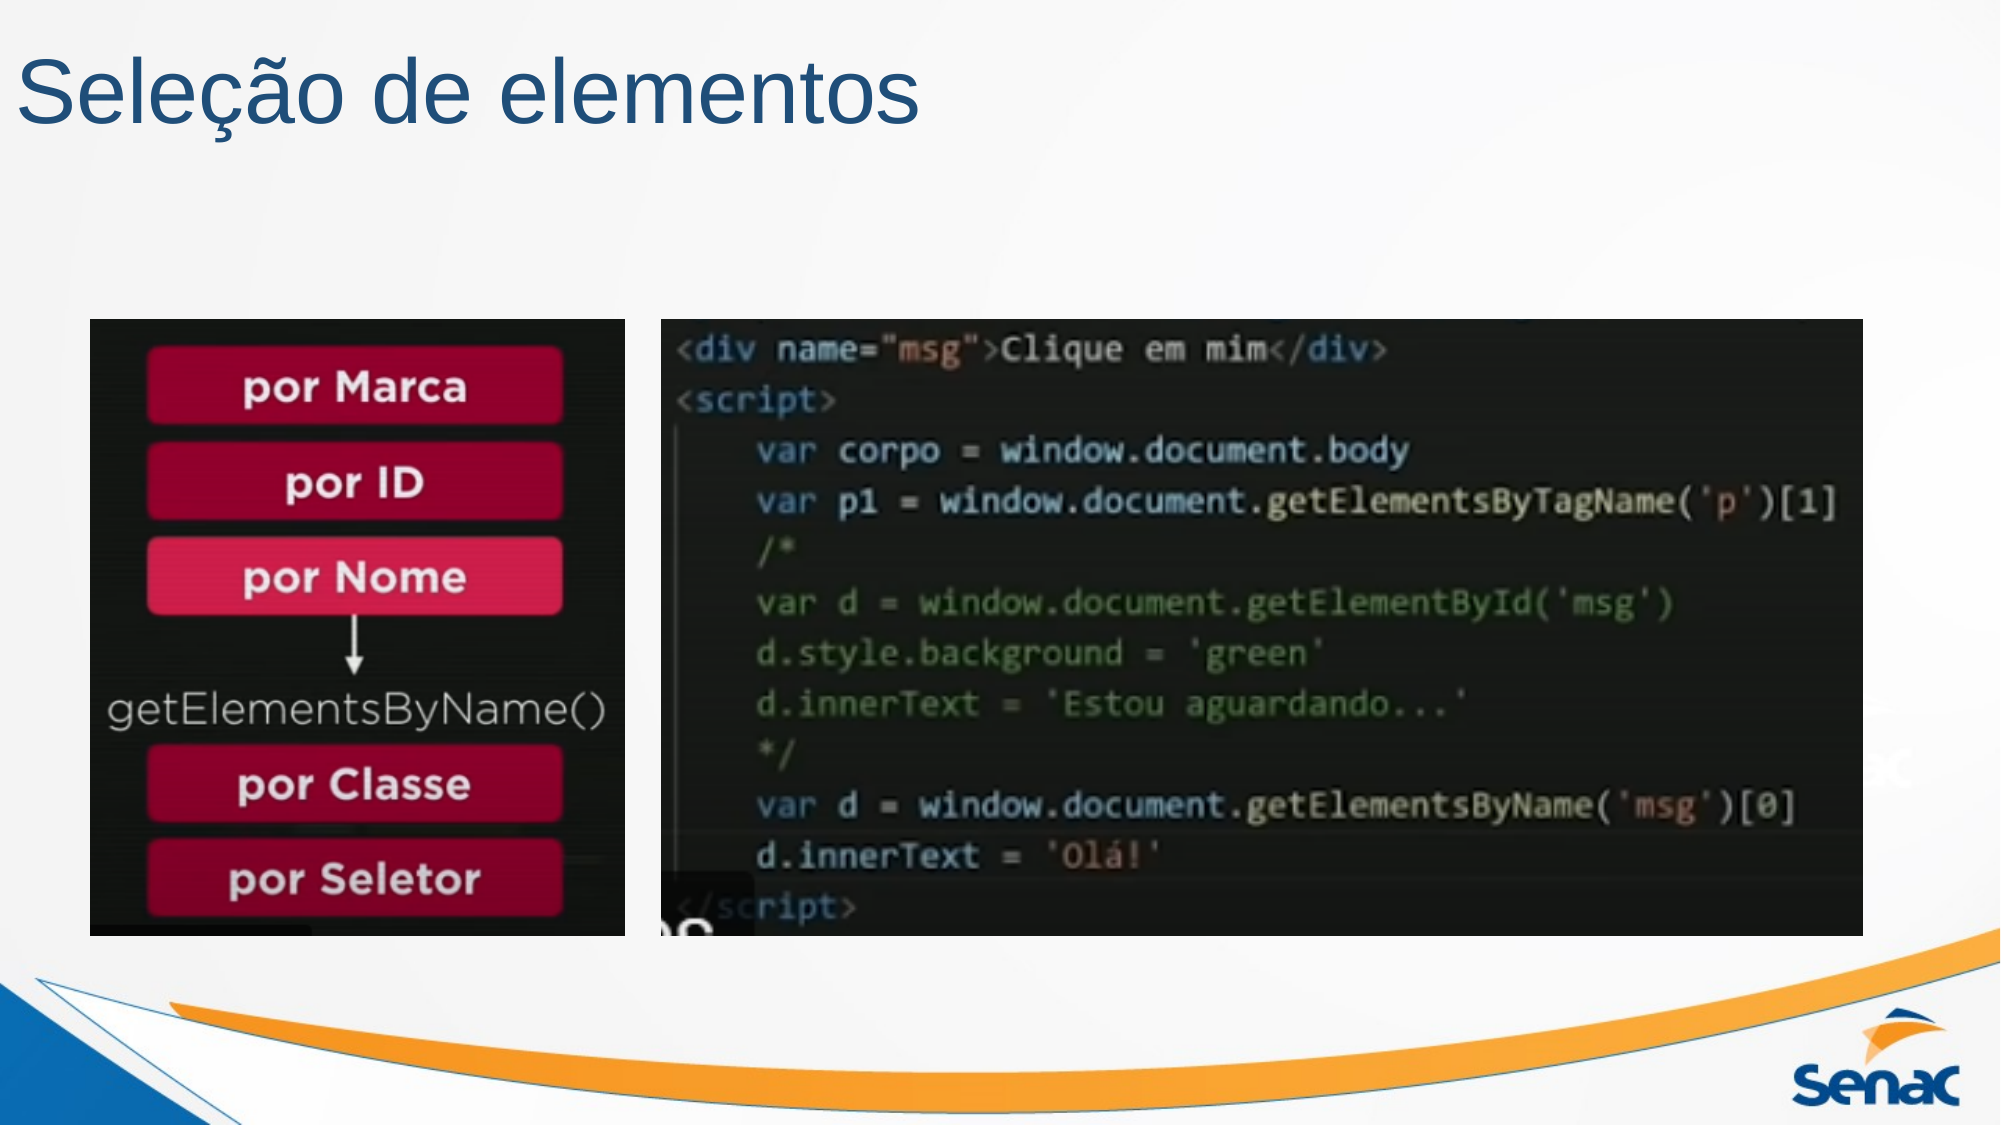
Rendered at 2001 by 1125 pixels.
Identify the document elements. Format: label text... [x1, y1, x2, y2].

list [661, 319, 1863, 936]
picture [0, 0, 2001, 1125]
title Seleção de elementos [0, 25, 2000, 162]
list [90, 319, 625, 936]
